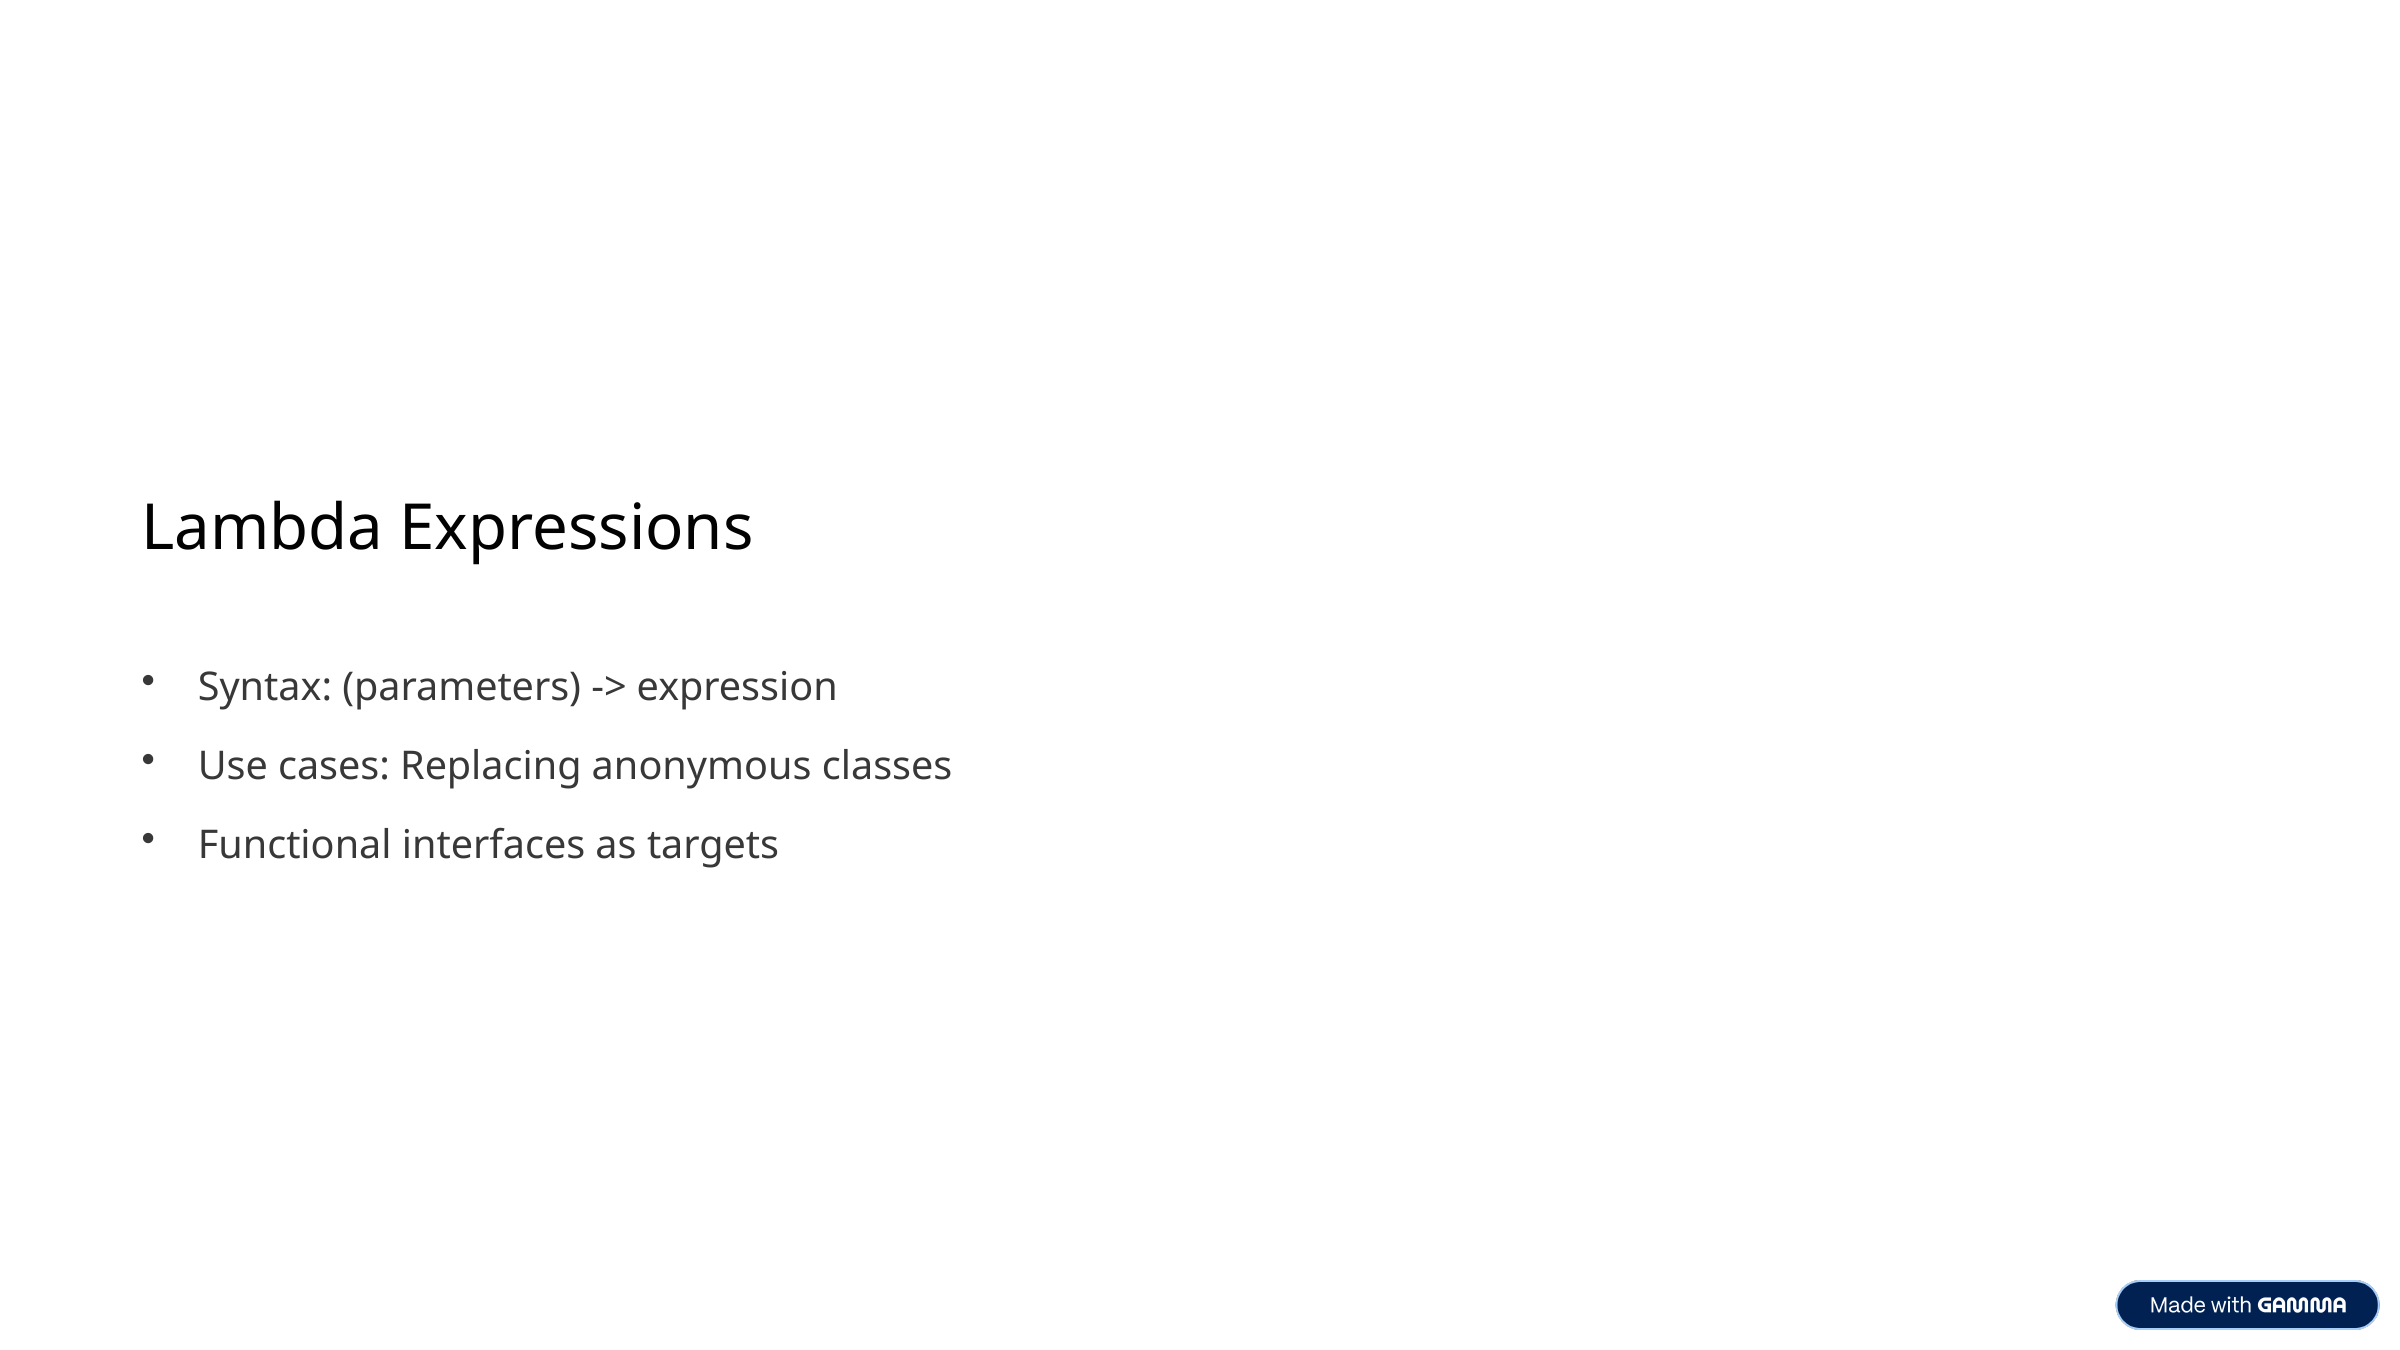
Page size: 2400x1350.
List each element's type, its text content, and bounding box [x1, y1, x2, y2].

text_box Use cases: Replacing anonymous classes [141, 722, 2259, 788]
text_box Syntax: (parameters) -> expression [141, 643, 2259, 709]
picture [2106, 1271, 2389, 1339]
text_box Lambda Expressions [141, 483, 780, 563]
text_box Functional interfaces as targets [141, 801, 2259, 867]
